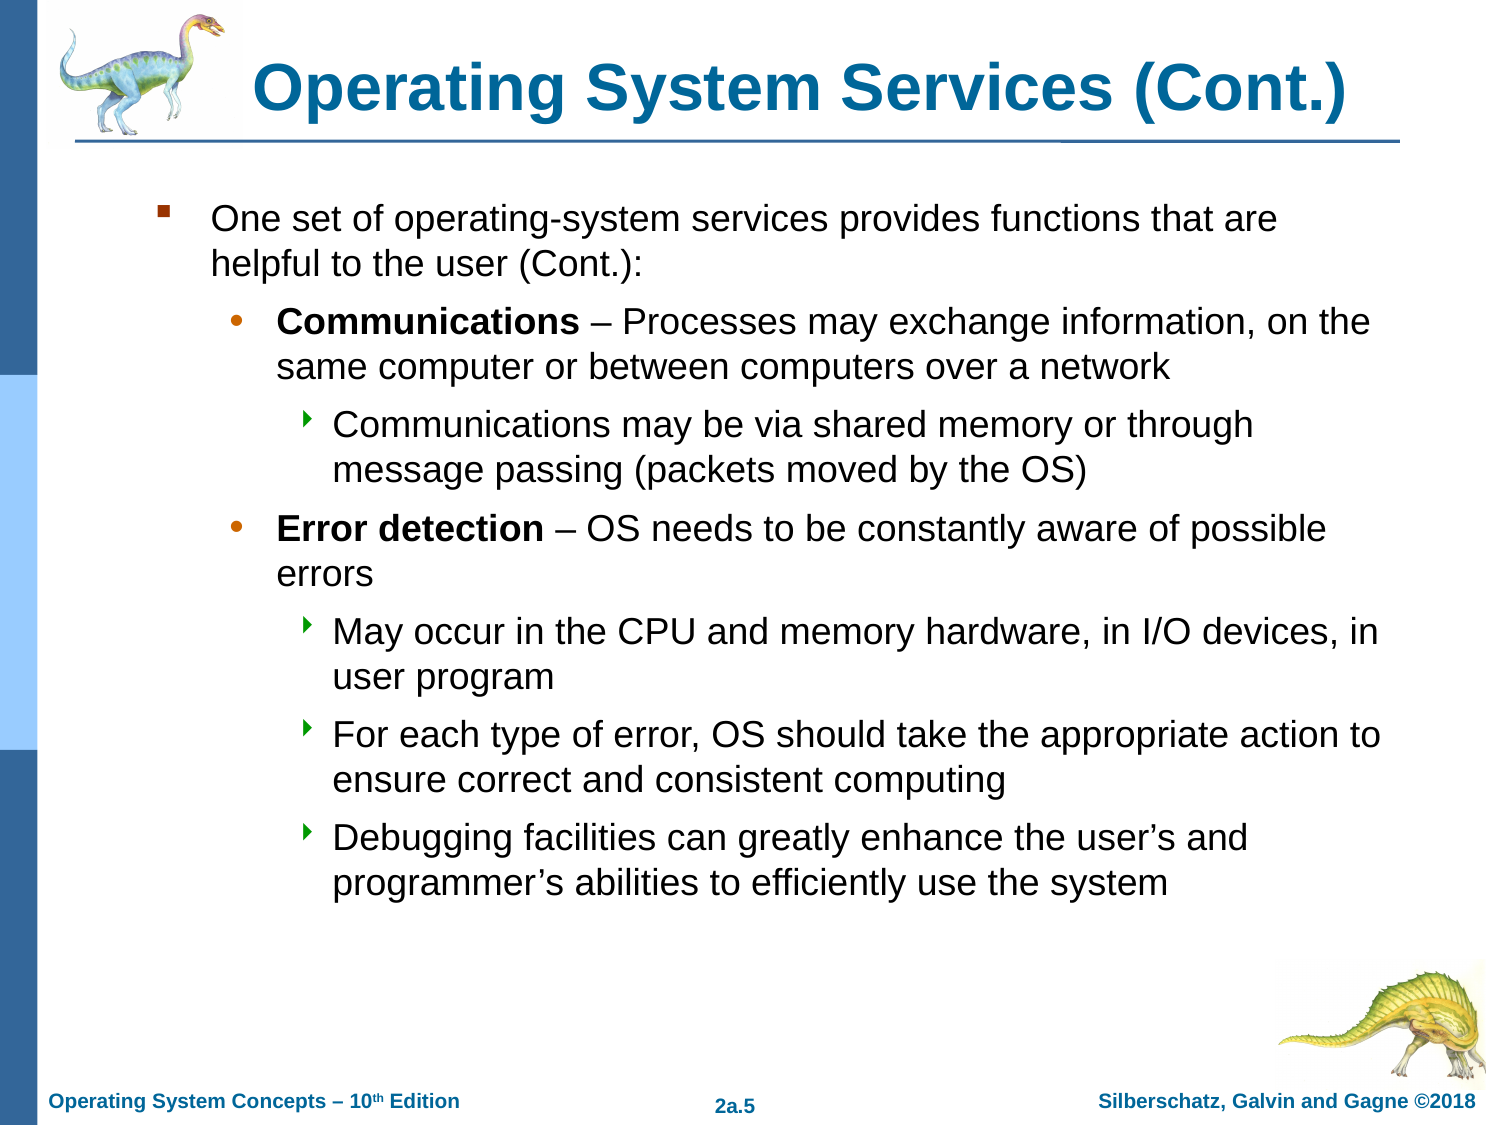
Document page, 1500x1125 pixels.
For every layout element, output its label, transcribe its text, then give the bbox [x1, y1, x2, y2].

title Operating System Services (Cont.) [155, 36, 1447, 131]
picture [46, 0, 243, 149]
list One set of operating-system services provides functions that are helpful to the user (Cont.): Communications – Processes may exchange information, on the same computer or between computers over a network Communications may be via shared memory or through message passing (packets moved by the OS) Error detection – OS needs to be constantly aware of possible errors May occur in the CPU and memory hardware, in I/O devices, in user program For each type of error, OS should take the appropriate action to ensure correct and consistent computing Debugging facilities can greatly enhance the user’s and programmer’s abilities to efficiently use the system [139, 186, 1399, 1076]
picture [1275, 959, 1486, 1090]
